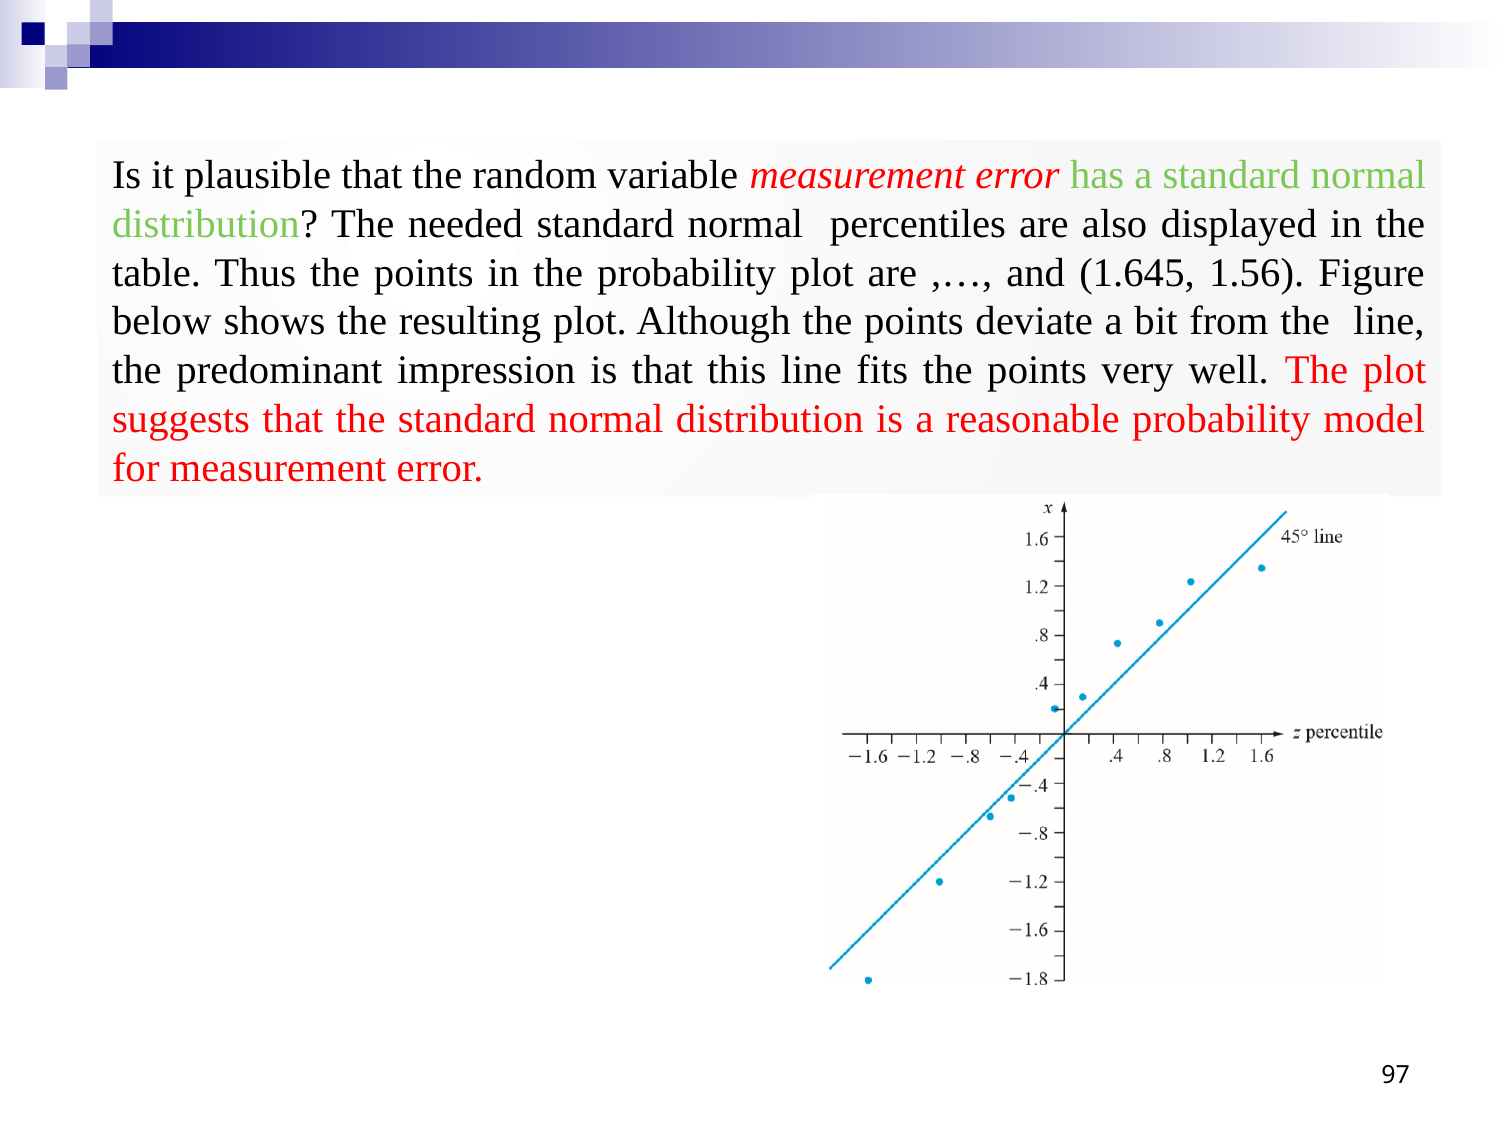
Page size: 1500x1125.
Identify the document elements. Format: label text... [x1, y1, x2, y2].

picture [810, 494, 1389, 985]
slide_number 97 [1074, 1024, 1426, 1101]
